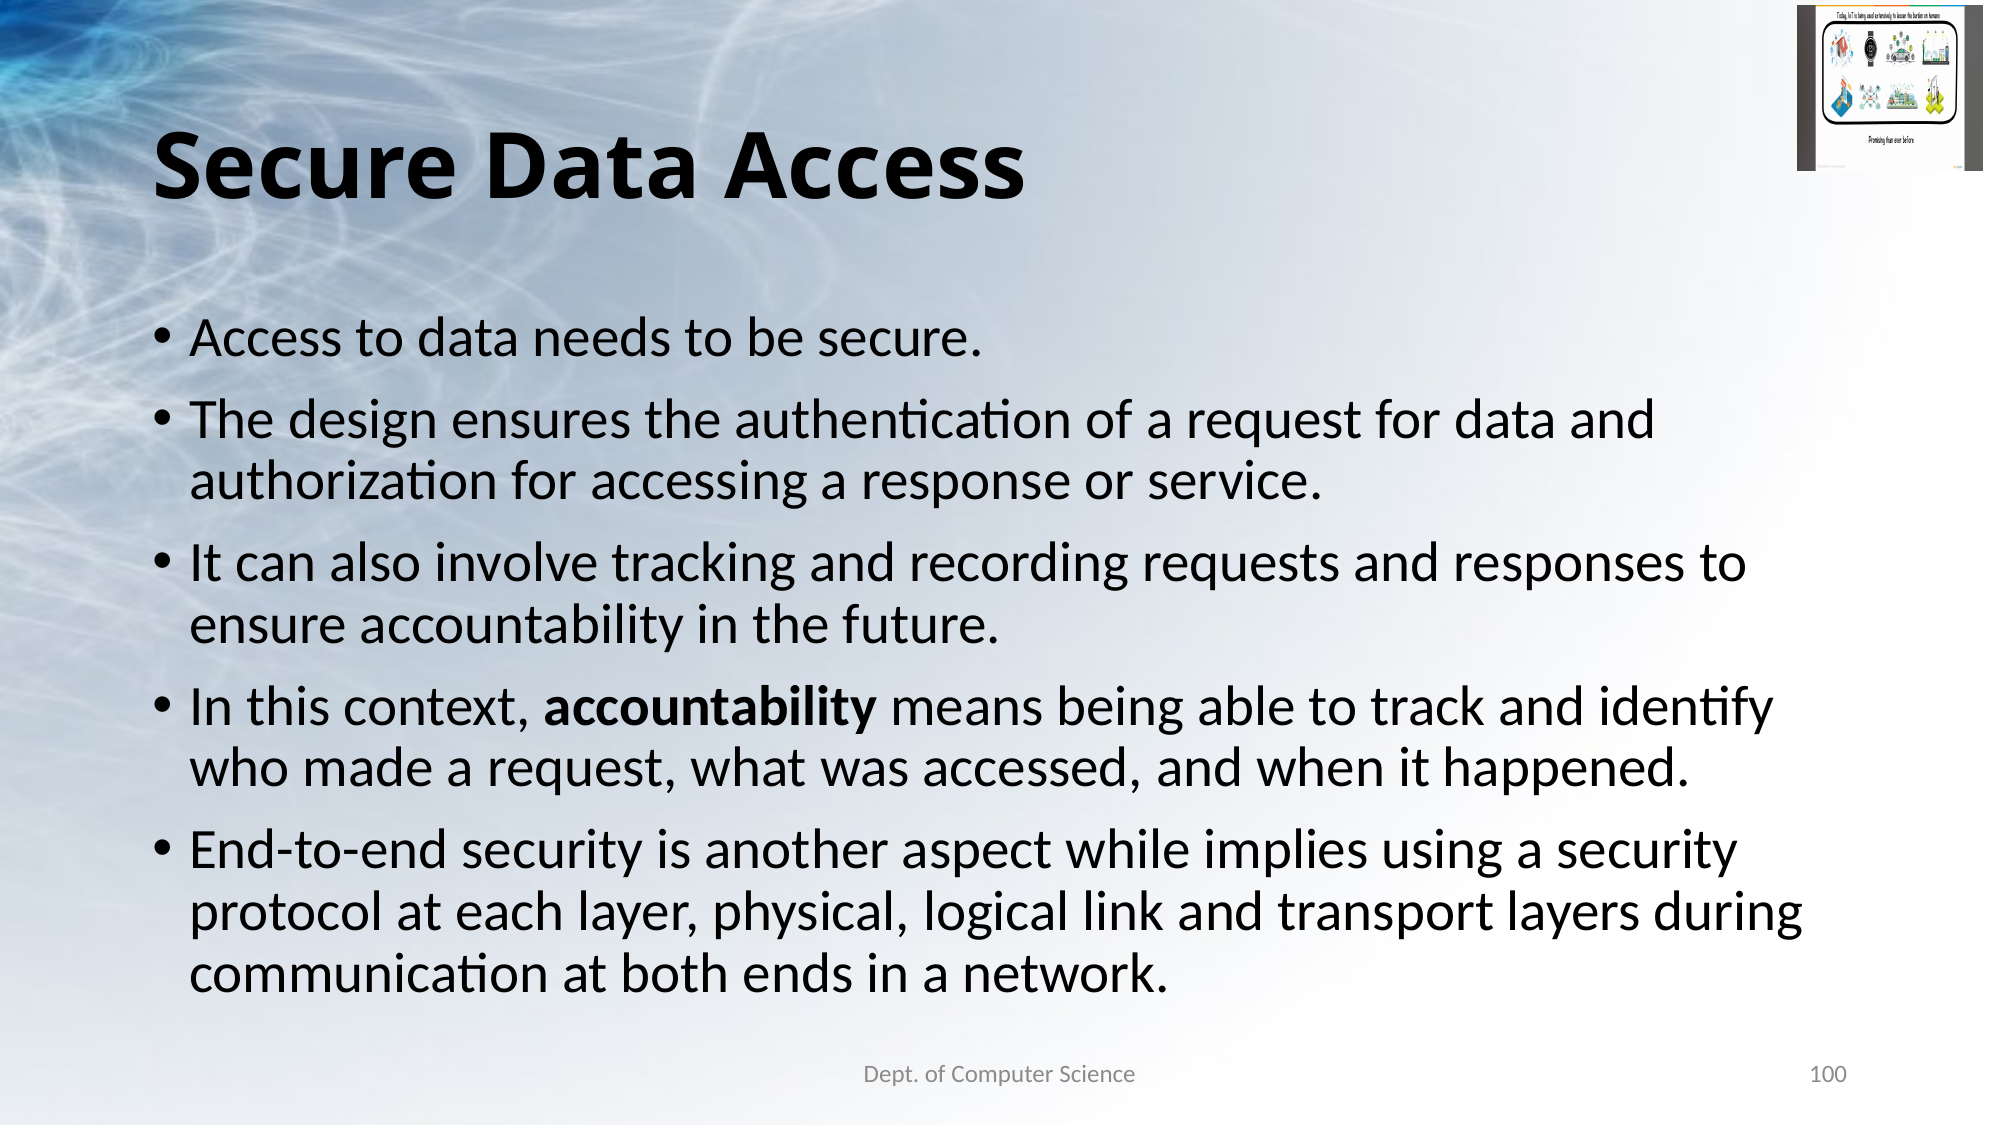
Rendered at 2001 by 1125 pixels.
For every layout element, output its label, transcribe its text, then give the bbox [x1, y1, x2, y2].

footer Dept. of Computer Science [662, 1042, 1338, 1103]
list Access to data needs to be secure. The design ensures the authentication of a request for data and authorization for accessing a response or service. It can also involve tracking and recording requests and responses to ensure accountability in the future. In this context, accountability means being able to track and identify who made a request, what was accessed, and when it happened. End-to-end security is another aspect while implies using a security protocol at each layer, physical, logical link and transport layers during communication at both ends in a network. [137, 299, 1863, 1014]
title Secure Data Access [137, 59, 1863, 278]
picture [0, 0, 2001, 1125]
slide_number 100 [1412, 1042, 1863, 1103]
